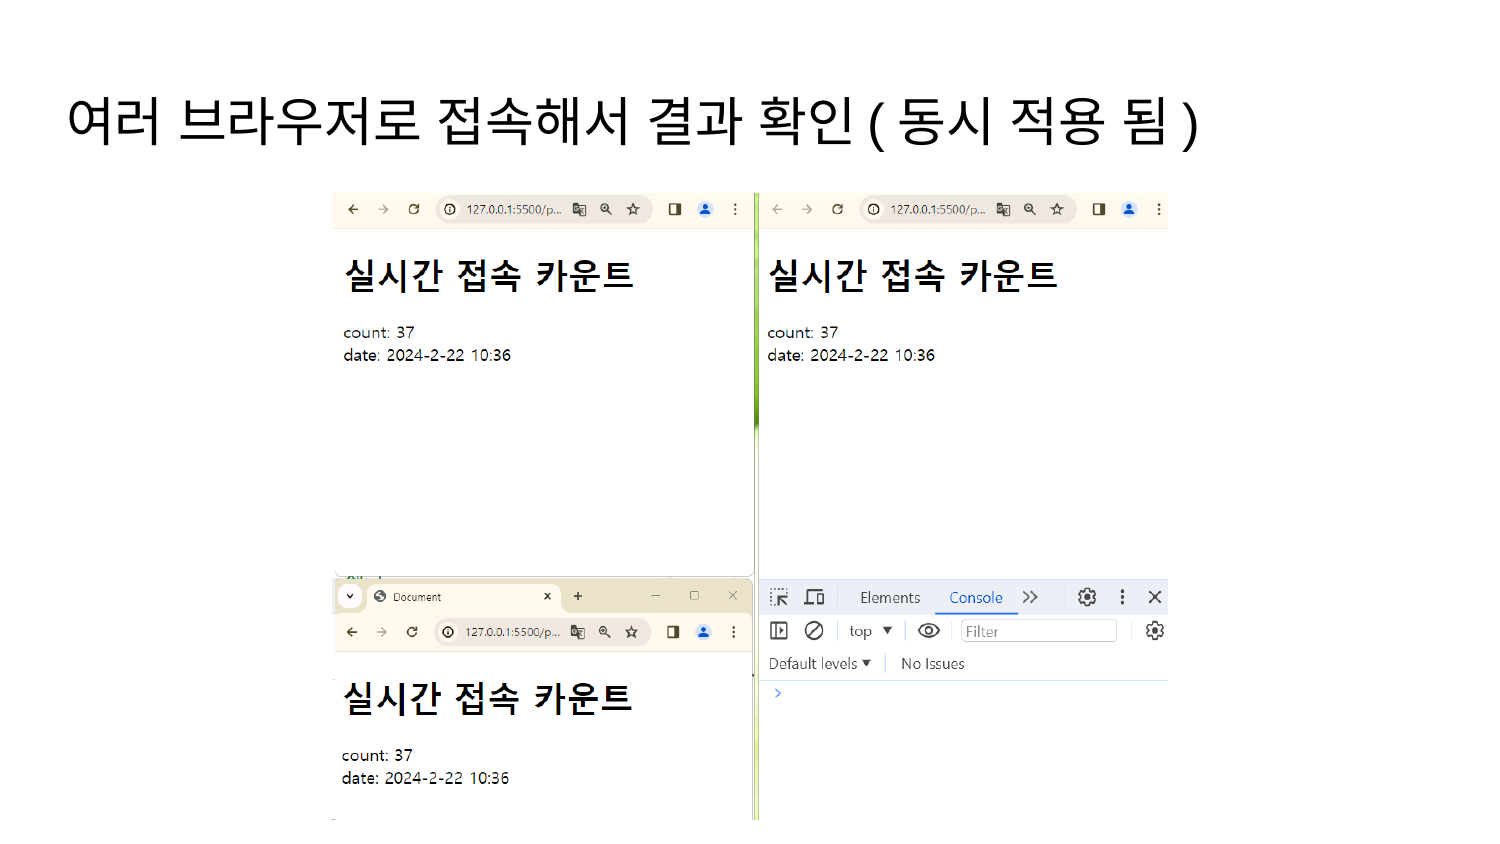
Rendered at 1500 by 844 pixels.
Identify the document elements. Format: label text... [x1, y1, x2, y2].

picture [332, 192, 1168, 821]
title 여러 브라우저로 접속해서 결과 확인(동시 적용 됨) [51, 72, 1449, 167]
